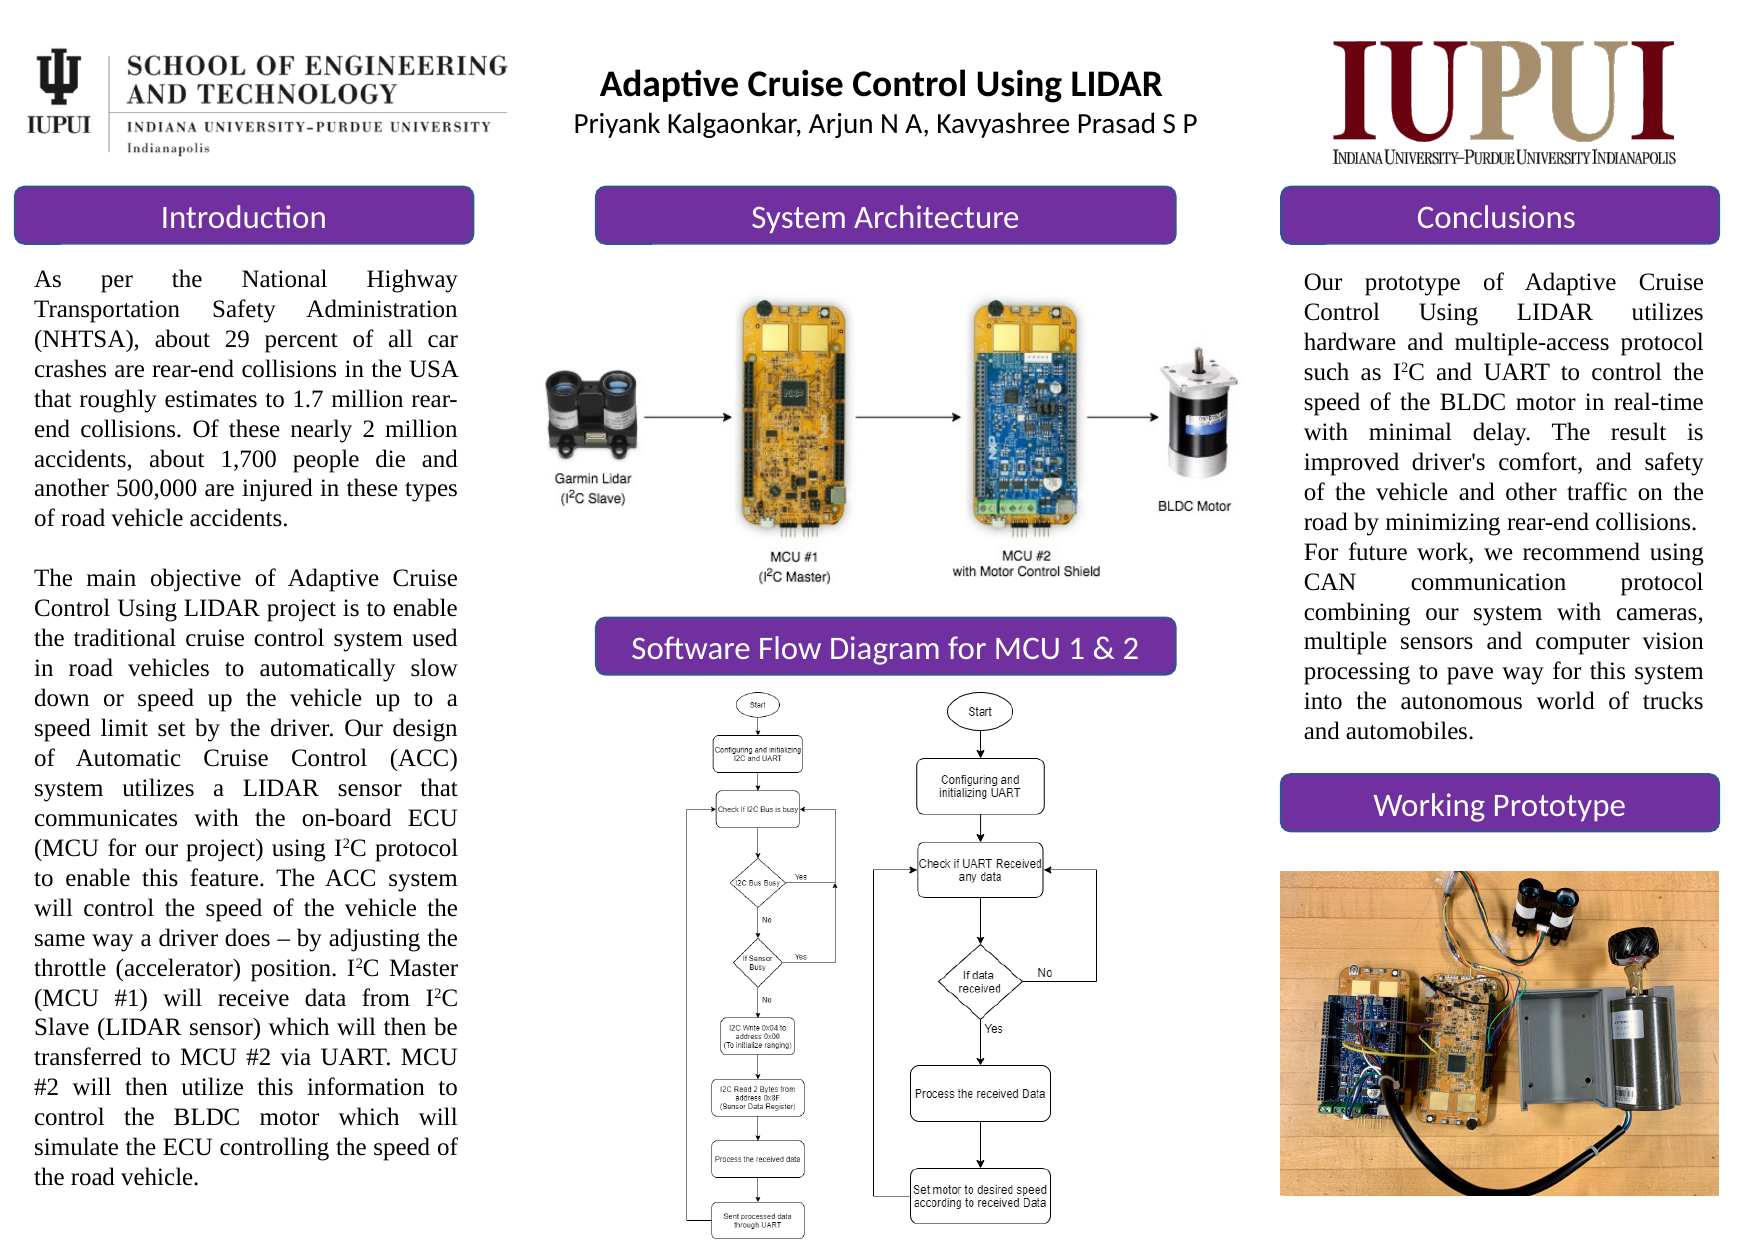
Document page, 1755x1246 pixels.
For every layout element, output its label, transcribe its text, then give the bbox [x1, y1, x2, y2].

text_box Introduction [13, 185, 475, 245]
text_box Conclusions [1280, 185, 1721, 245]
text_box Our prototype of Adaptive Cruise Control Using LIDAR utilizes hardware and multiple-access protocol such as I2C and UART to control the speed of the BLDC motor in real-time with minimal delay. The result is improved driver's comfort, and safety of the vehicle and other traffic on the road by minimizing rear-end collisions. For future work, we recommend using CAN communication protocol combining our system with cameras, multiple sensors and computer vision processing to pave way for this system into the autonomous world of trucks and automobiles. [1288, 258, 1720, 782]
text_box As per the National Highway Transportation Safety Administration (NHTSA), about 29 percent of all car crashes are rear-end collisions in the USA that roughly estimates to 1.7 million rear-end collisions. Of these nearly 2 million accidents, about 1,700 people die and another 500,000 are injured in these types of road vehicle accidents. The main objective of Adaptive Cruise Control Using LIDAR project is to enable the traditional cruise control system used in road vehicles to automatically slow down or speed up the vehicle up to a speed limit set by the driver. Our design of Automatic Cruise Control (ACC) system utilizes a LIDAR sensor that communicates with the on-board ECU (MCU for our project) using I2C protocol to enable this feature. The ACC system will control the speed of the vehicle the same way a driver does – by adjusting the throttle (accelerator) position. I2C Master (MCU #1) will receive data from I2C Slave (LIDAR sensor) which will then be transferred to MCU #2 via UART. MCU #2 will then utilize this information to control the BLDC motor which will simulate the ECU controlling the speed of the road vehicle. [19, 255, 474, 1198]
text_box System Architecture [594, 185, 1177, 245]
text_box Software Flow Diagram for MCU 1 & 2 [594, 616, 1177, 676]
picture [1280, 871, 1719, 1197]
text_box Working Prototype [1279, 773, 1721, 833]
picture [682, 692, 840, 1239]
text_box Adaptive Cruise Control Using LIDAR Priyank Kalgaonkar, Arjun N A, Kavyashree Prasad S P [600, 52, 1299, 147]
picture [17, 30, 600, 165]
picture [866, 692, 1104, 1224]
picture [1333, 40, 1676, 165]
picture [538, 279, 1246, 585]
